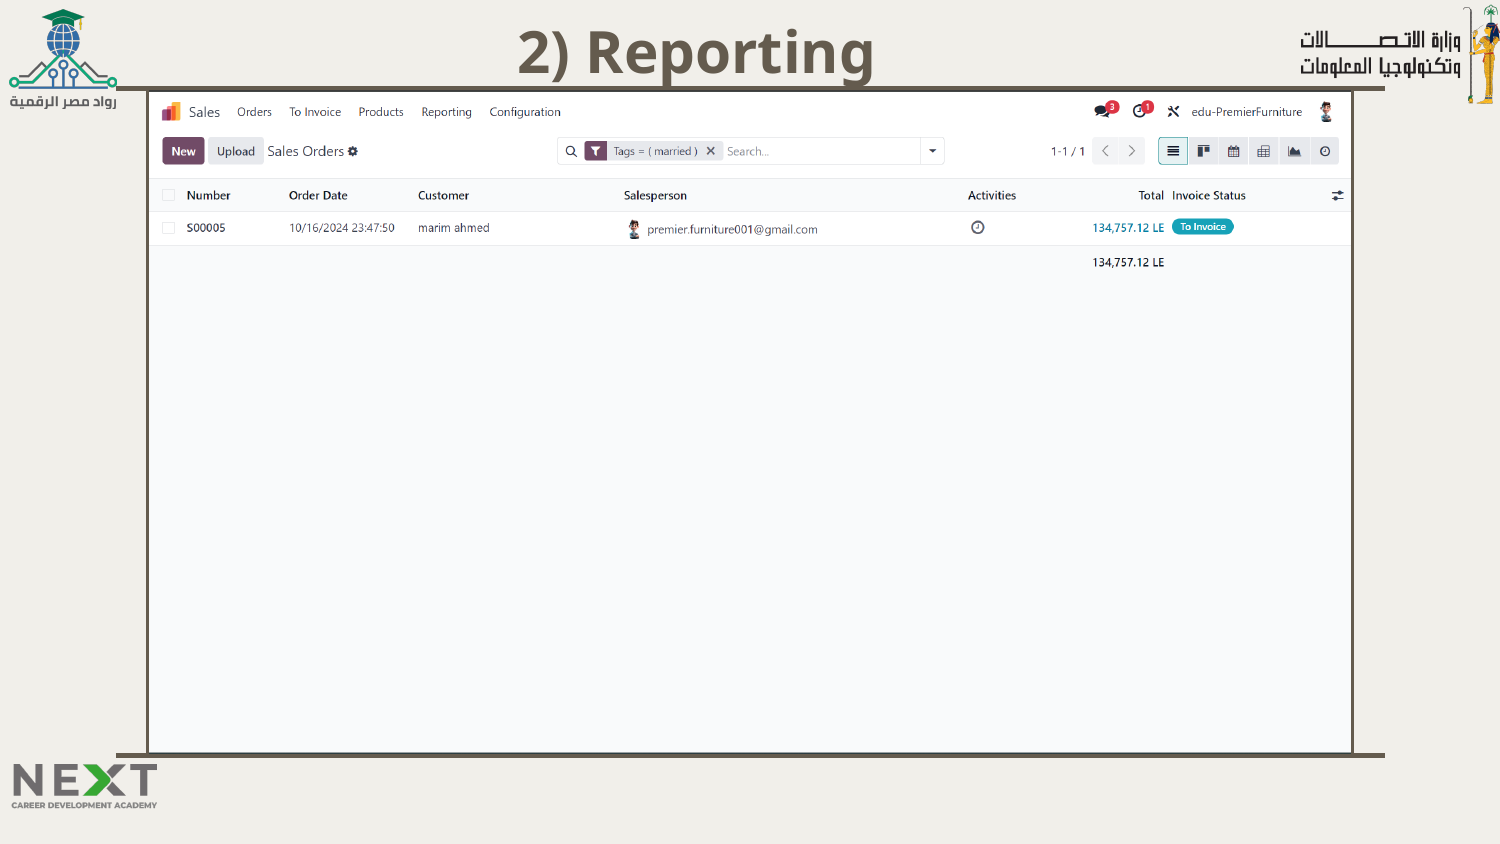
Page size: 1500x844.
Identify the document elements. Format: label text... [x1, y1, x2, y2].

picture [8, 9, 118, 109]
picture [149, 3, 1500, 754]
picture [8, 764, 157, 810]
text_box 2) Reporting [321, 7, 1072, 88]
